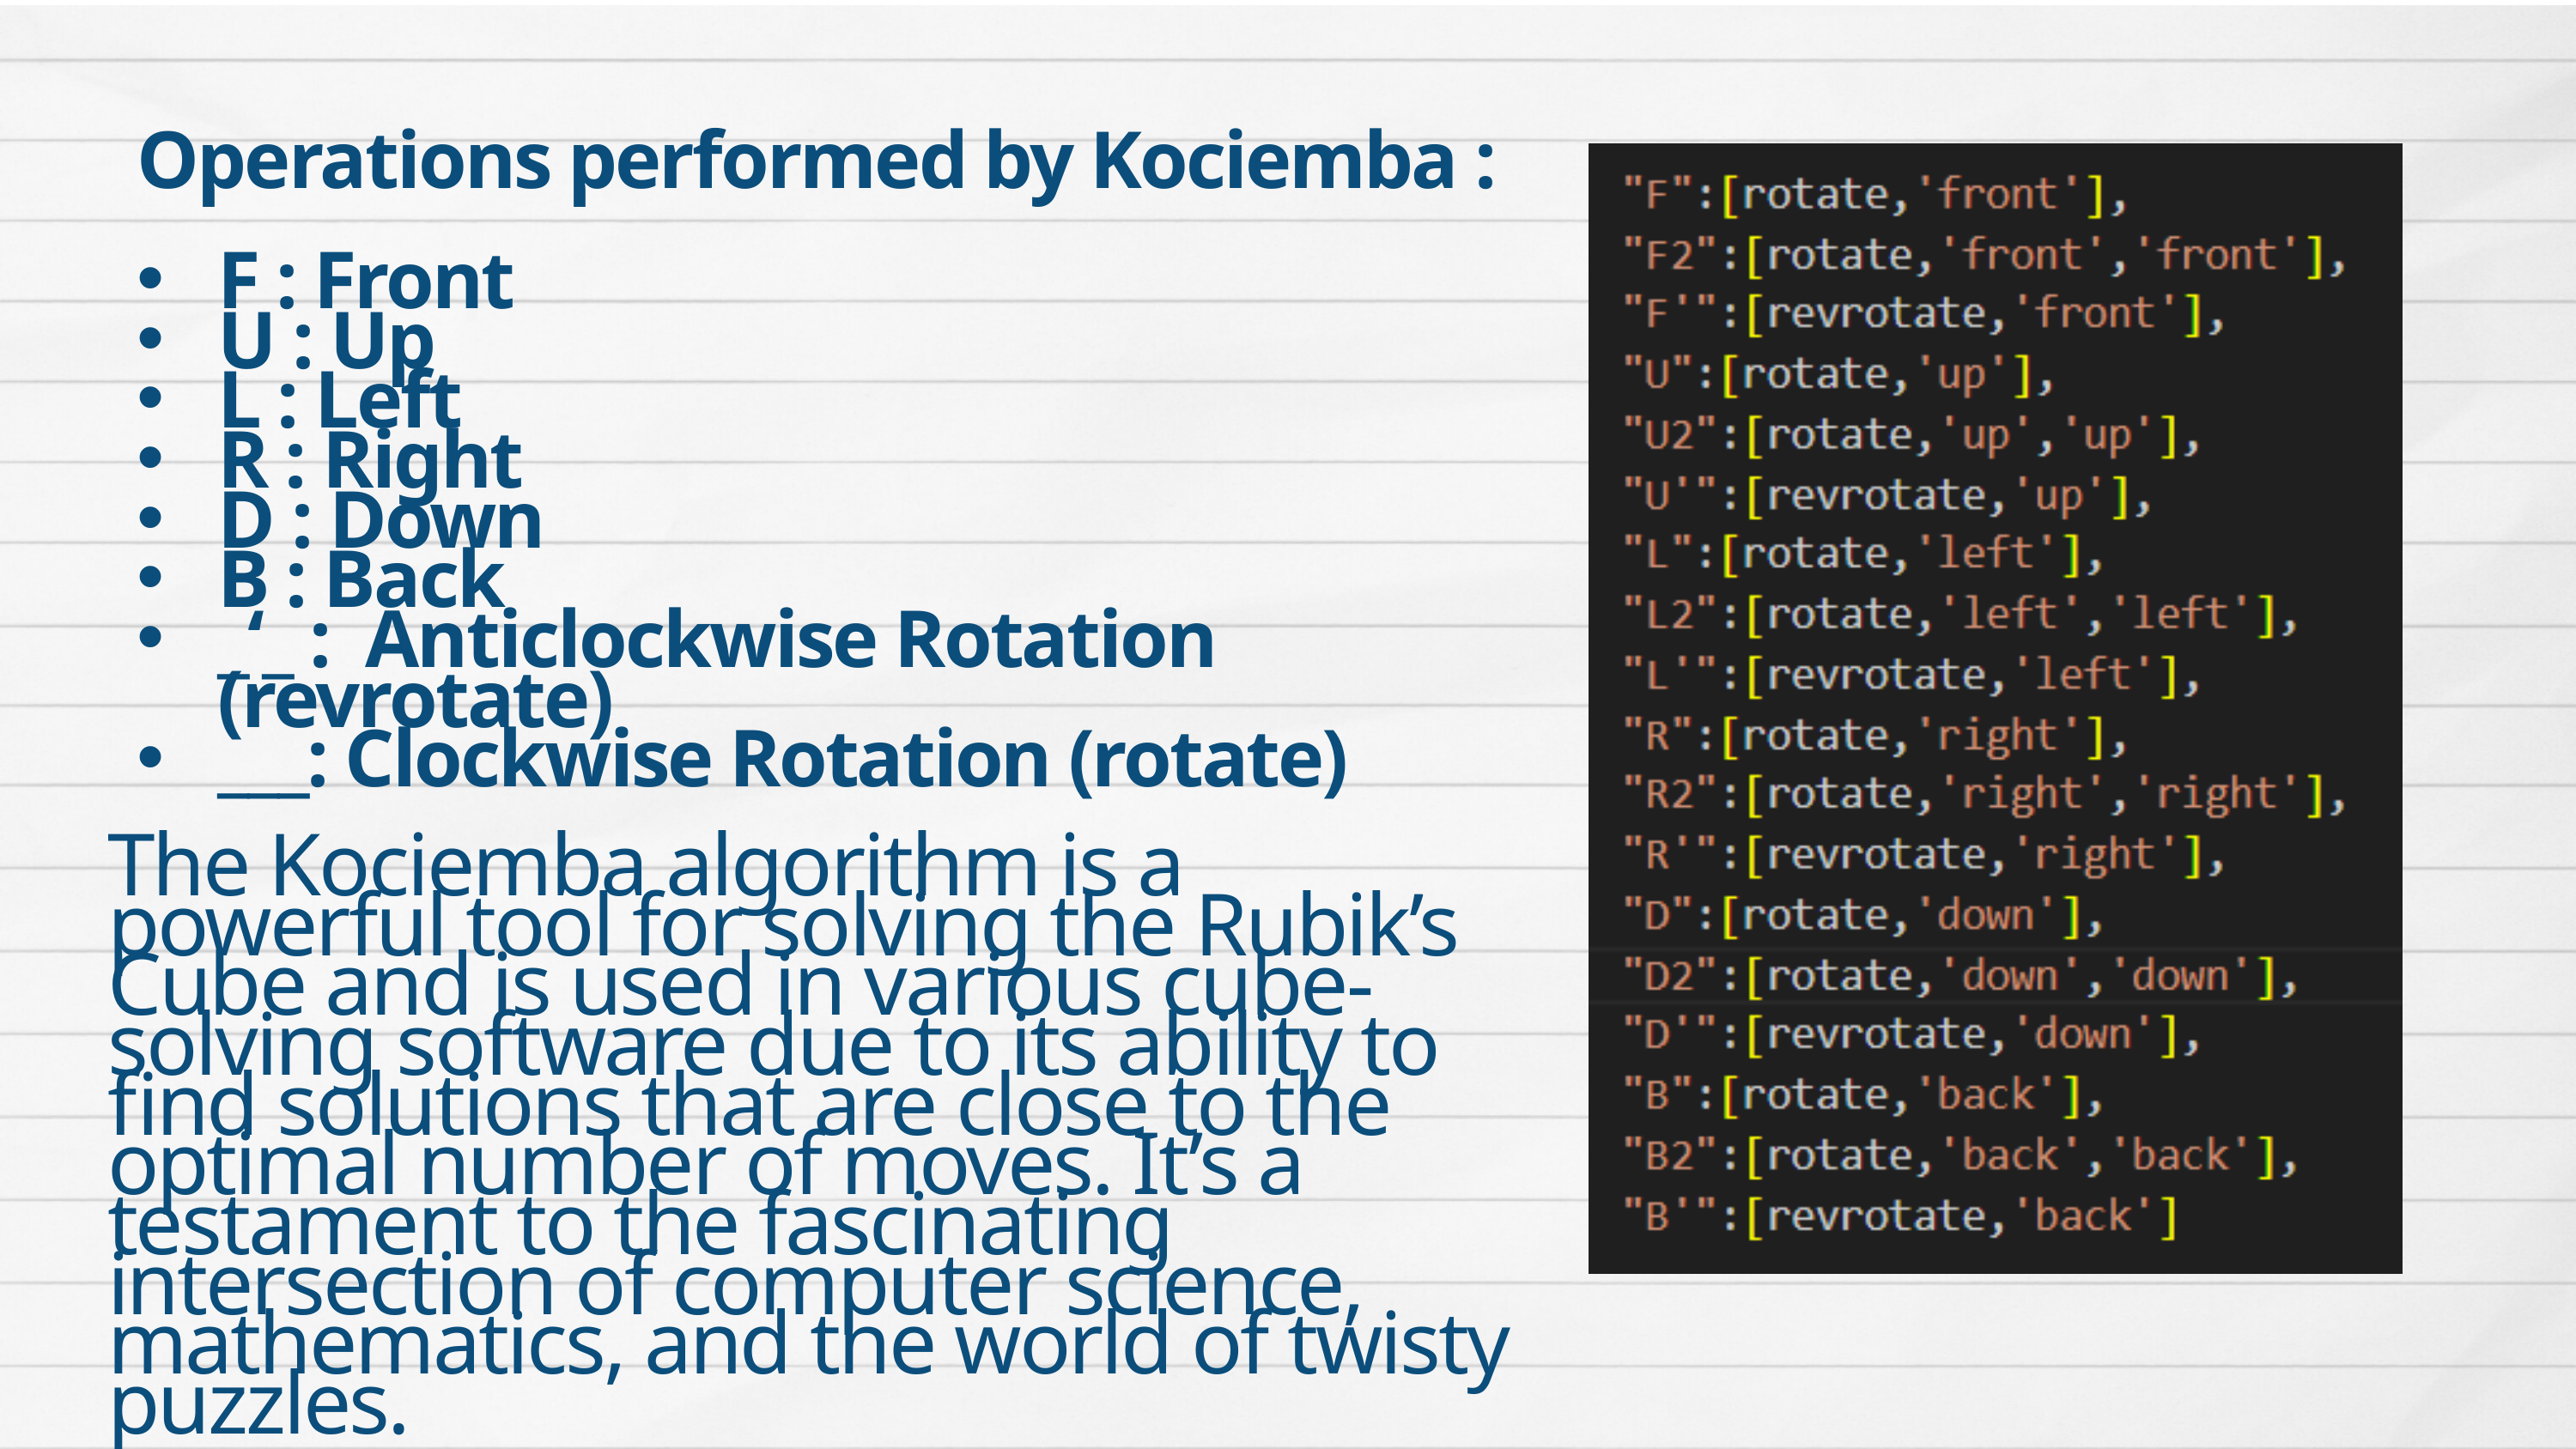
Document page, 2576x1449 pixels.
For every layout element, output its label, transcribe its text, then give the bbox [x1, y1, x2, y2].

text_box [0, 5, 2576, 1449]
picture [1588, 143, 2403, 1274]
text_box The Kociemba algorithm is a powerful tool for solving the Rubik’s Cube and is used in various cube-solving software due to its ability to find solutions that are close to the optimal number of moves. It’s a testament to the fascinating intersection of computer science, mathematics, and the world of twisty puzzles. [106, 852, 1524, 1449]
text_box Operations performed by Kociemba : F : Front U : Up L : Left R : Right D : Down B : Back _‘_ : Anticlockwise Rotation (revrotate) ___: Clockwise Rotation (rotate) [137, 144, 1554, 803]
